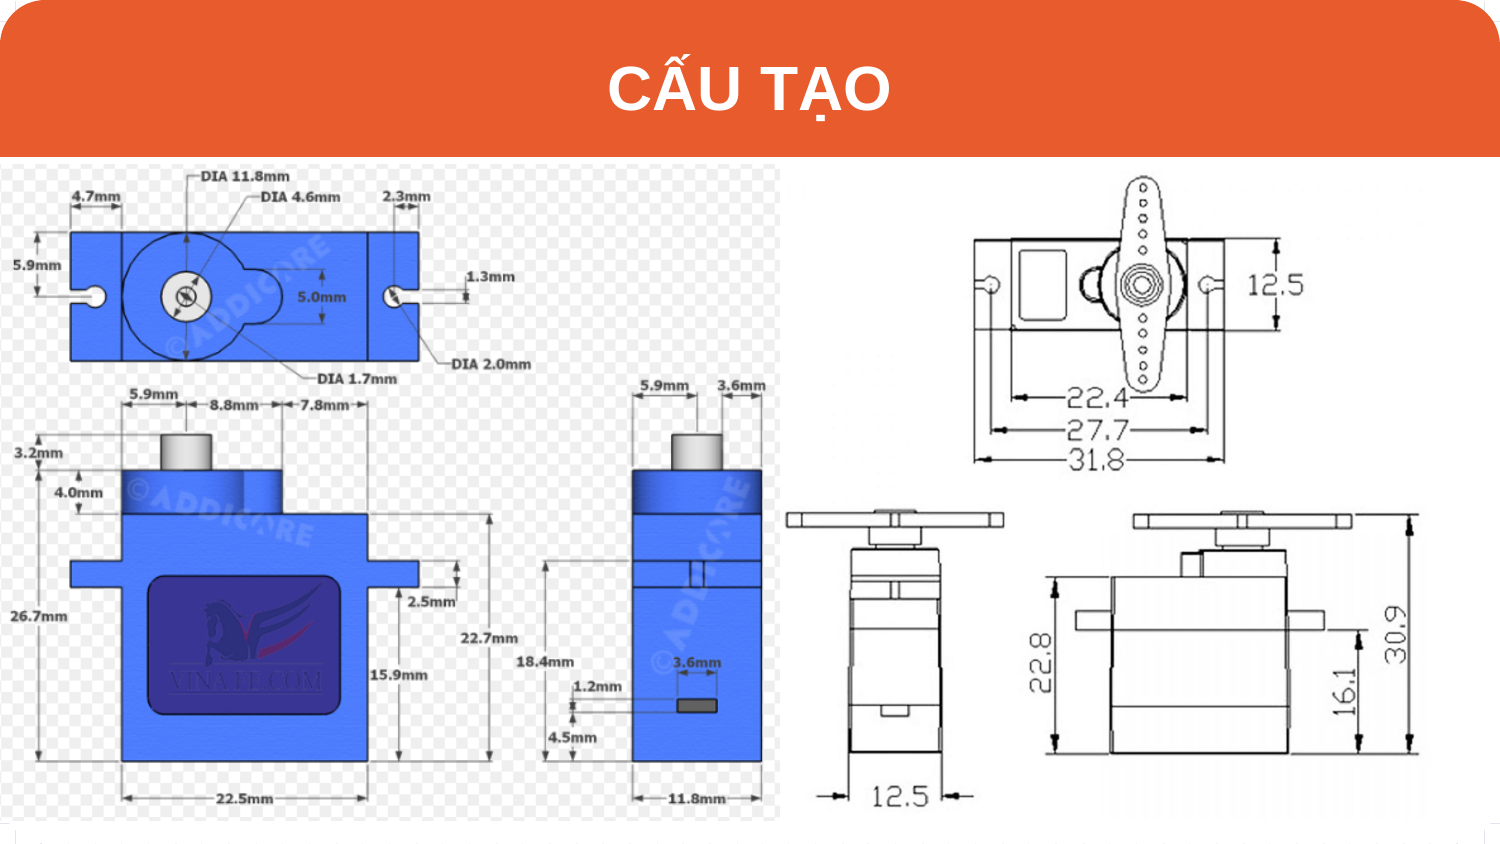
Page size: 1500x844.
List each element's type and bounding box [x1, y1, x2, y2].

text_box [0, 0, 1500, 844]
picture [0, 163, 1433, 821]
